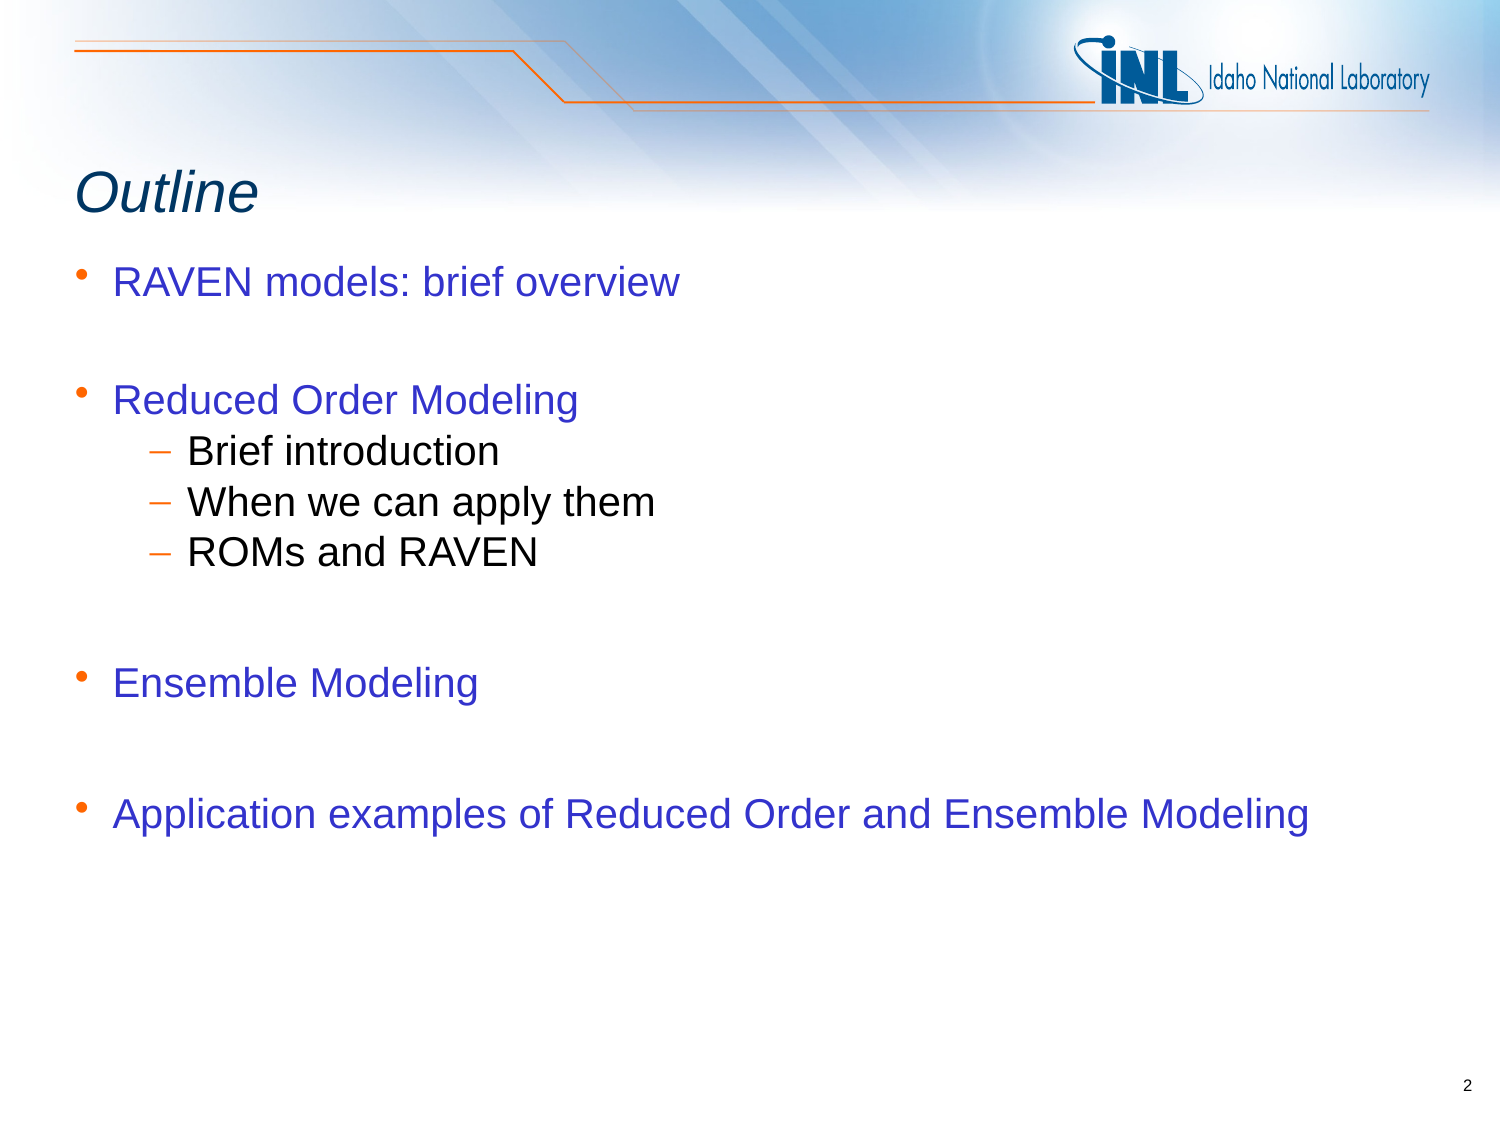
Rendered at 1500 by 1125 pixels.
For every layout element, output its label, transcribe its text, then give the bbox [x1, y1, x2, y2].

slide_number 2 [1429, 1074, 1473, 1096]
picture [0, 0, 1500, 1125]
title Outline [74, 164, 1426, 227]
list RAVEN models: brief overview Reduced Order Modeling Brief introduction When we can apply them ROMs and RAVEN Ensemble Modeling Application examples of Reduced Order and Ensemble Modeling [74, 261, 1426, 1005]
